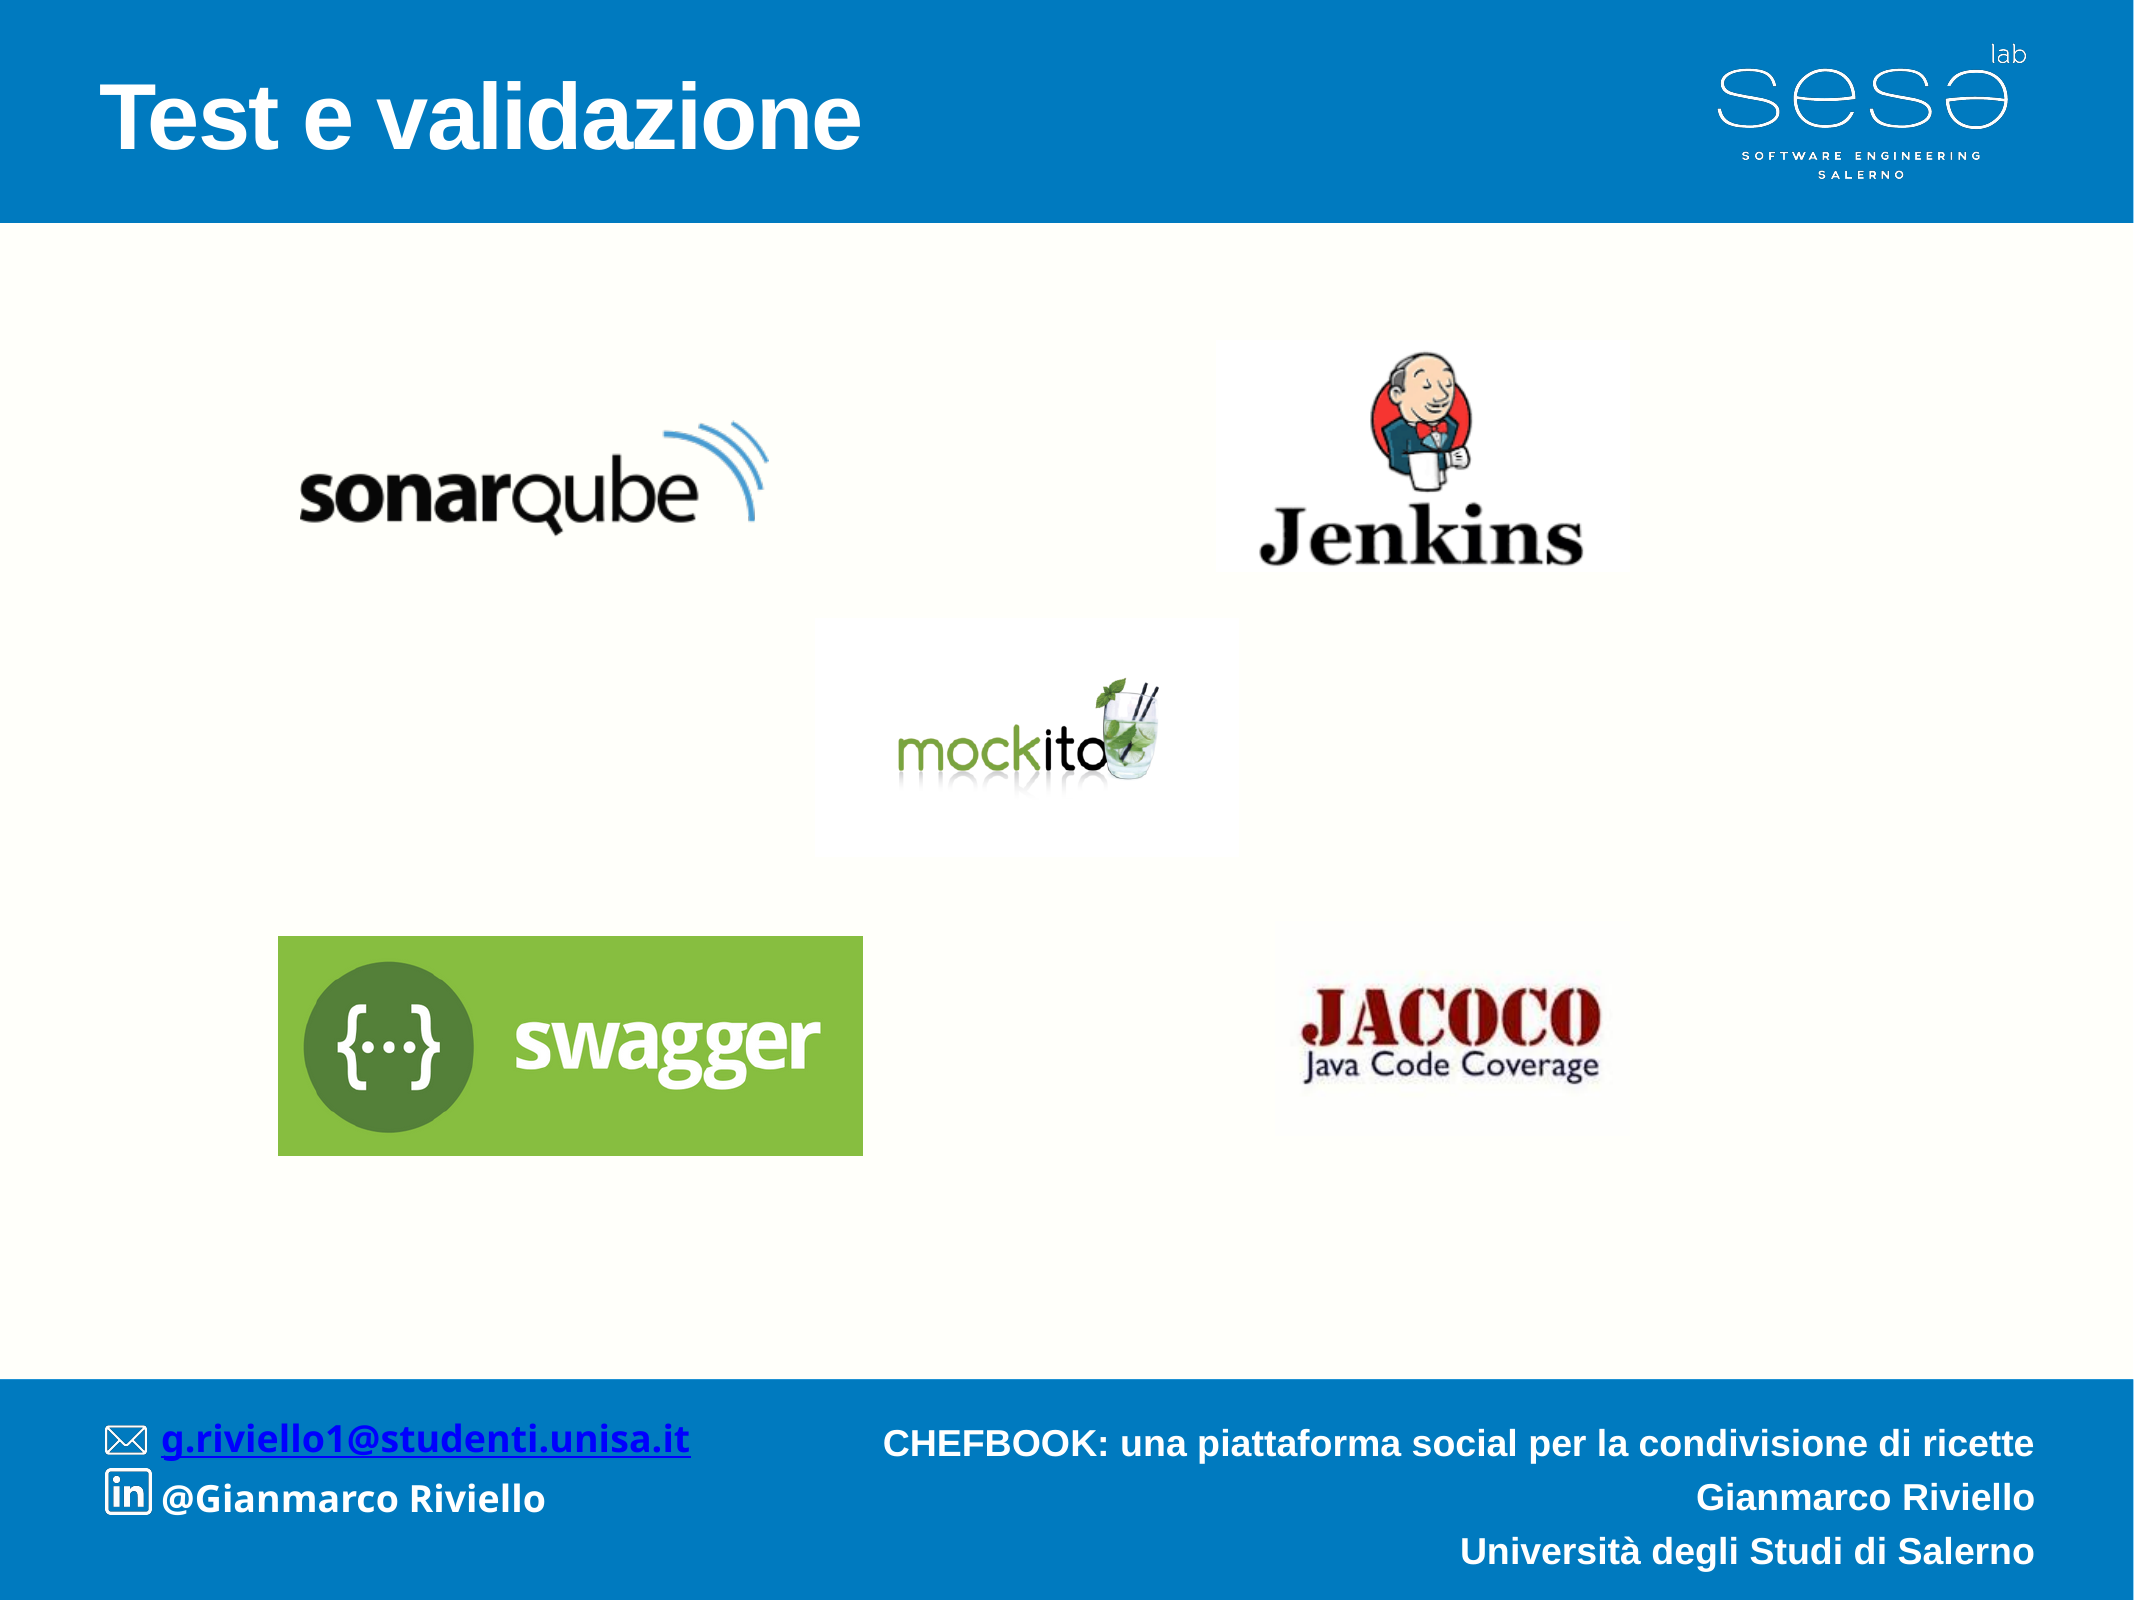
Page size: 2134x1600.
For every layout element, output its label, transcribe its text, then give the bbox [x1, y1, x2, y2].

picture [104, 1468, 152, 1515]
picture [814, 617, 1239, 857]
text_box CHEFBOOK: una piattaforma social per la condivisione di ricette Gianmarco Riviello Università degli Studi di Salerno [871, 1401, 2044, 1581]
picture [1681, 24, 2045, 200]
text_box Test e validazione [91, 69, 1681, 177]
picture [1275, 921, 1631, 1136]
picture [1215, 340, 1631, 572]
picture [299, 244, 770, 714]
text_box [0, 1379, 2134, 1600]
picture [104, 1418, 148, 1462]
text_box [0, 0, 2134, 223]
text_box g.riviello1@studenti.unisa.it @Gianmarco Riviello [152, 1396, 699, 1529]
picture [277, 936, 863, 1156]
